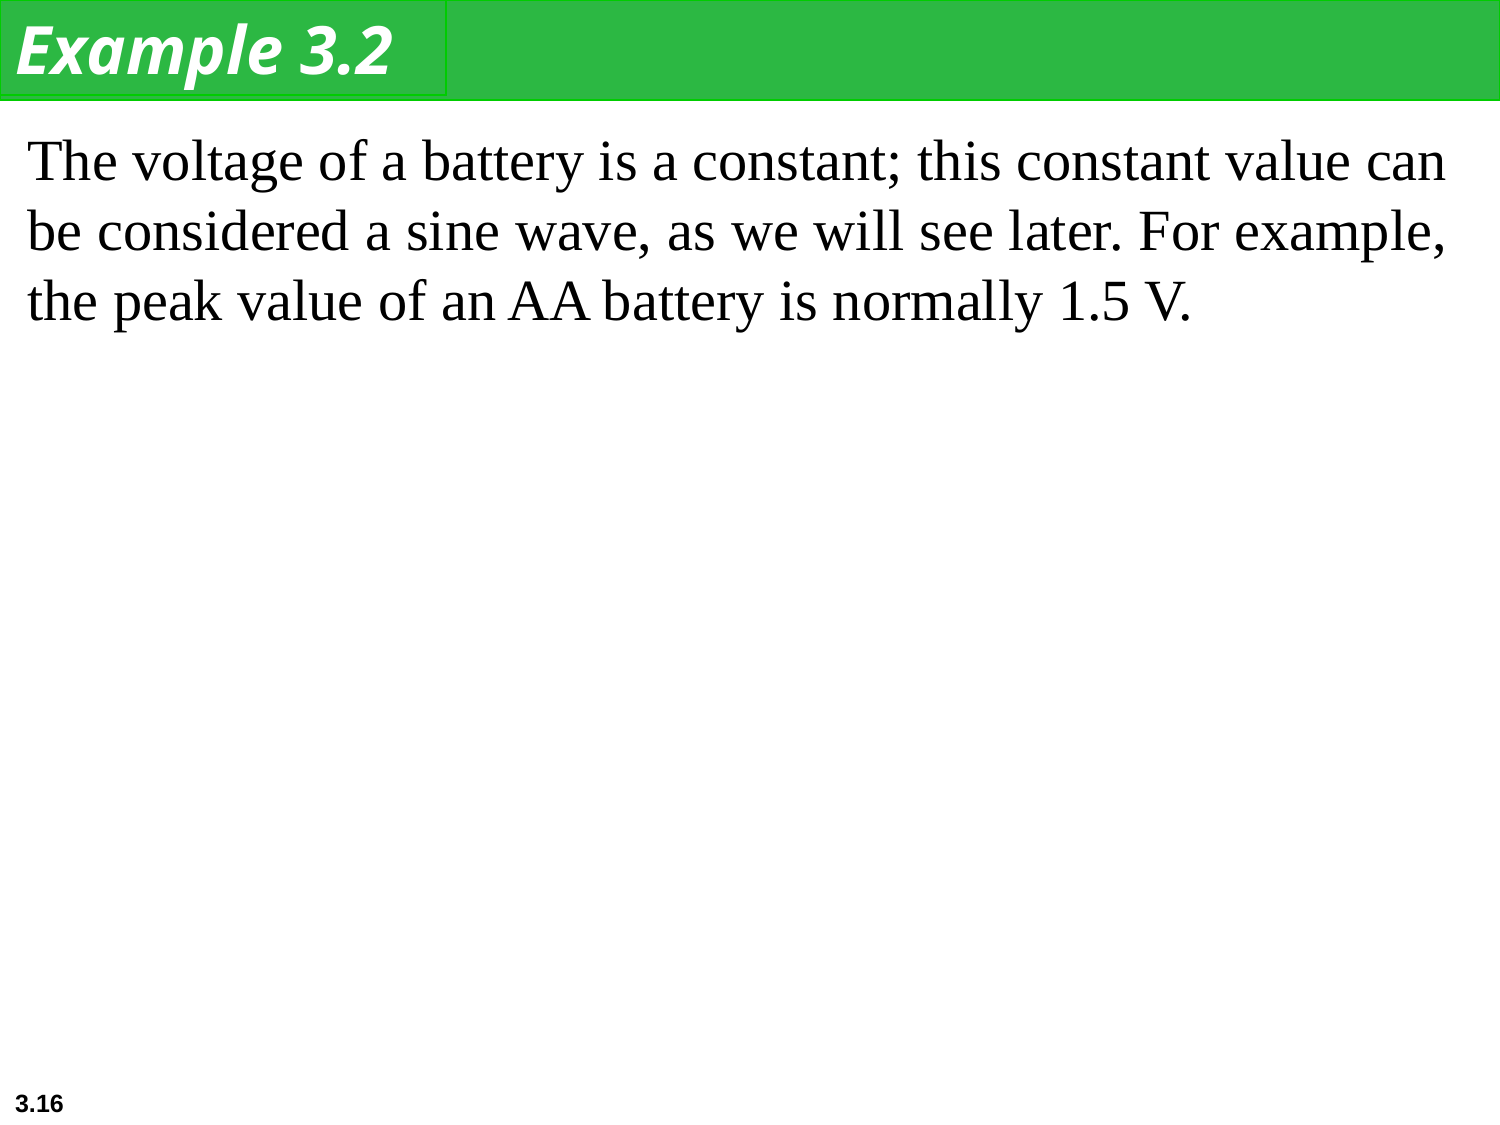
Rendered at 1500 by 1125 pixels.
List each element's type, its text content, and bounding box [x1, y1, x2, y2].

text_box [0, 0, 1500, 101]
text_box The voltage of a battery is a constant; this constant value can be considered a sine wave, as we will see later. For example, the peak value of an AA battery is normally 1.5 V. [12, 114, 1463, 340]
text_box 3.16 [0, 1049, 313, 1125]
